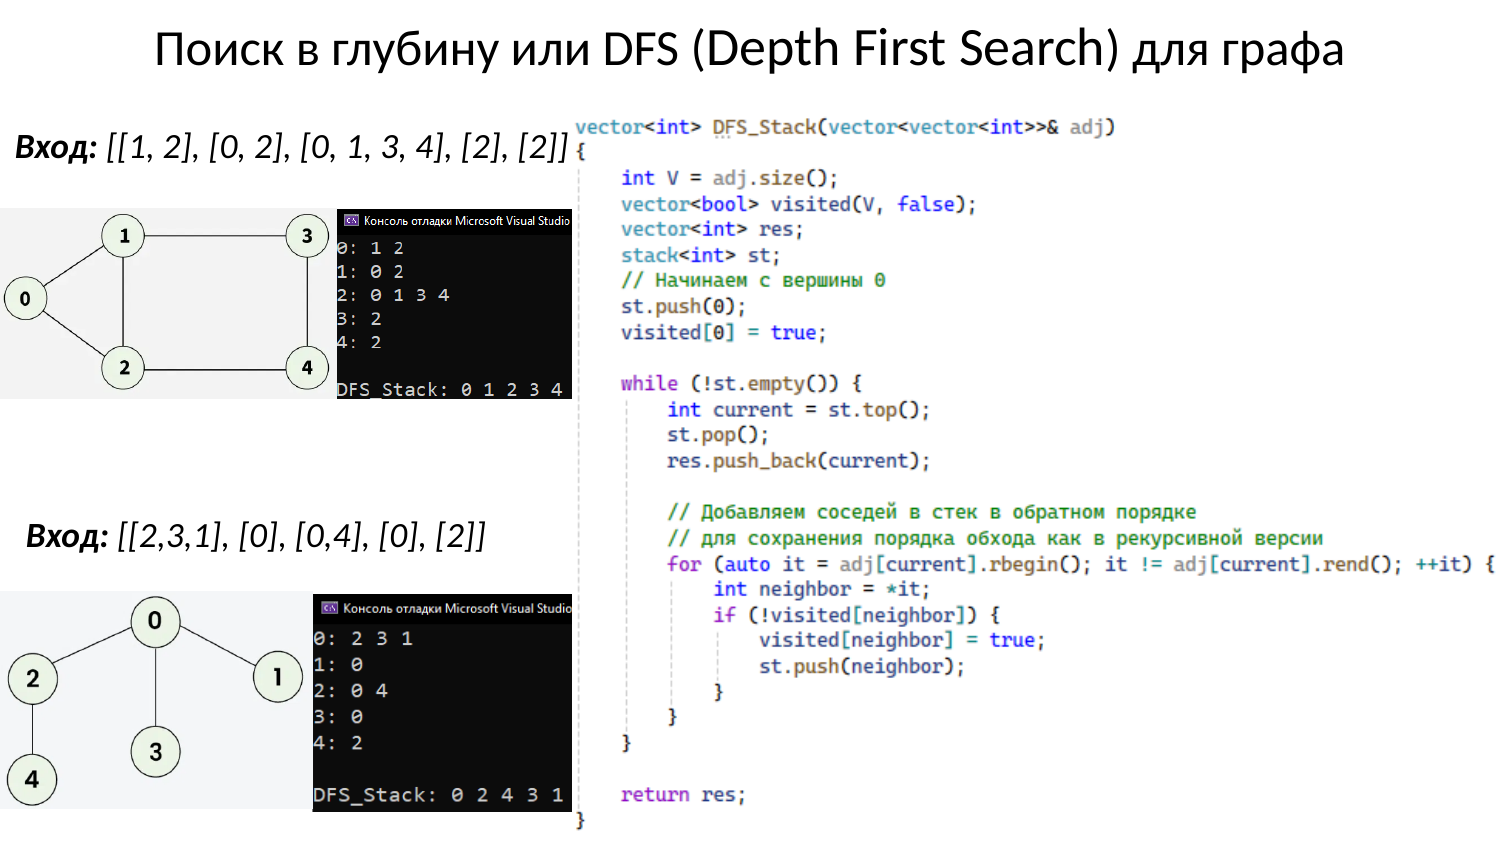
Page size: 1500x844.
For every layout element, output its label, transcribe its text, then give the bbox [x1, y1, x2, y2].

text_box Вход: [[2,3,1], [0], [0,4], [0], [2]] [11, 504, 502, 562]
text_box Вход: [[1, 2], [0, 2], [0, 1, 3, 4], [2], [2]] [0, 115, 570, 173]
picture [0, 114, 1500, 834]
text_box Поиск в глубину или DFS (Depth First Search) для графа [0, 0, 1500, 103]
